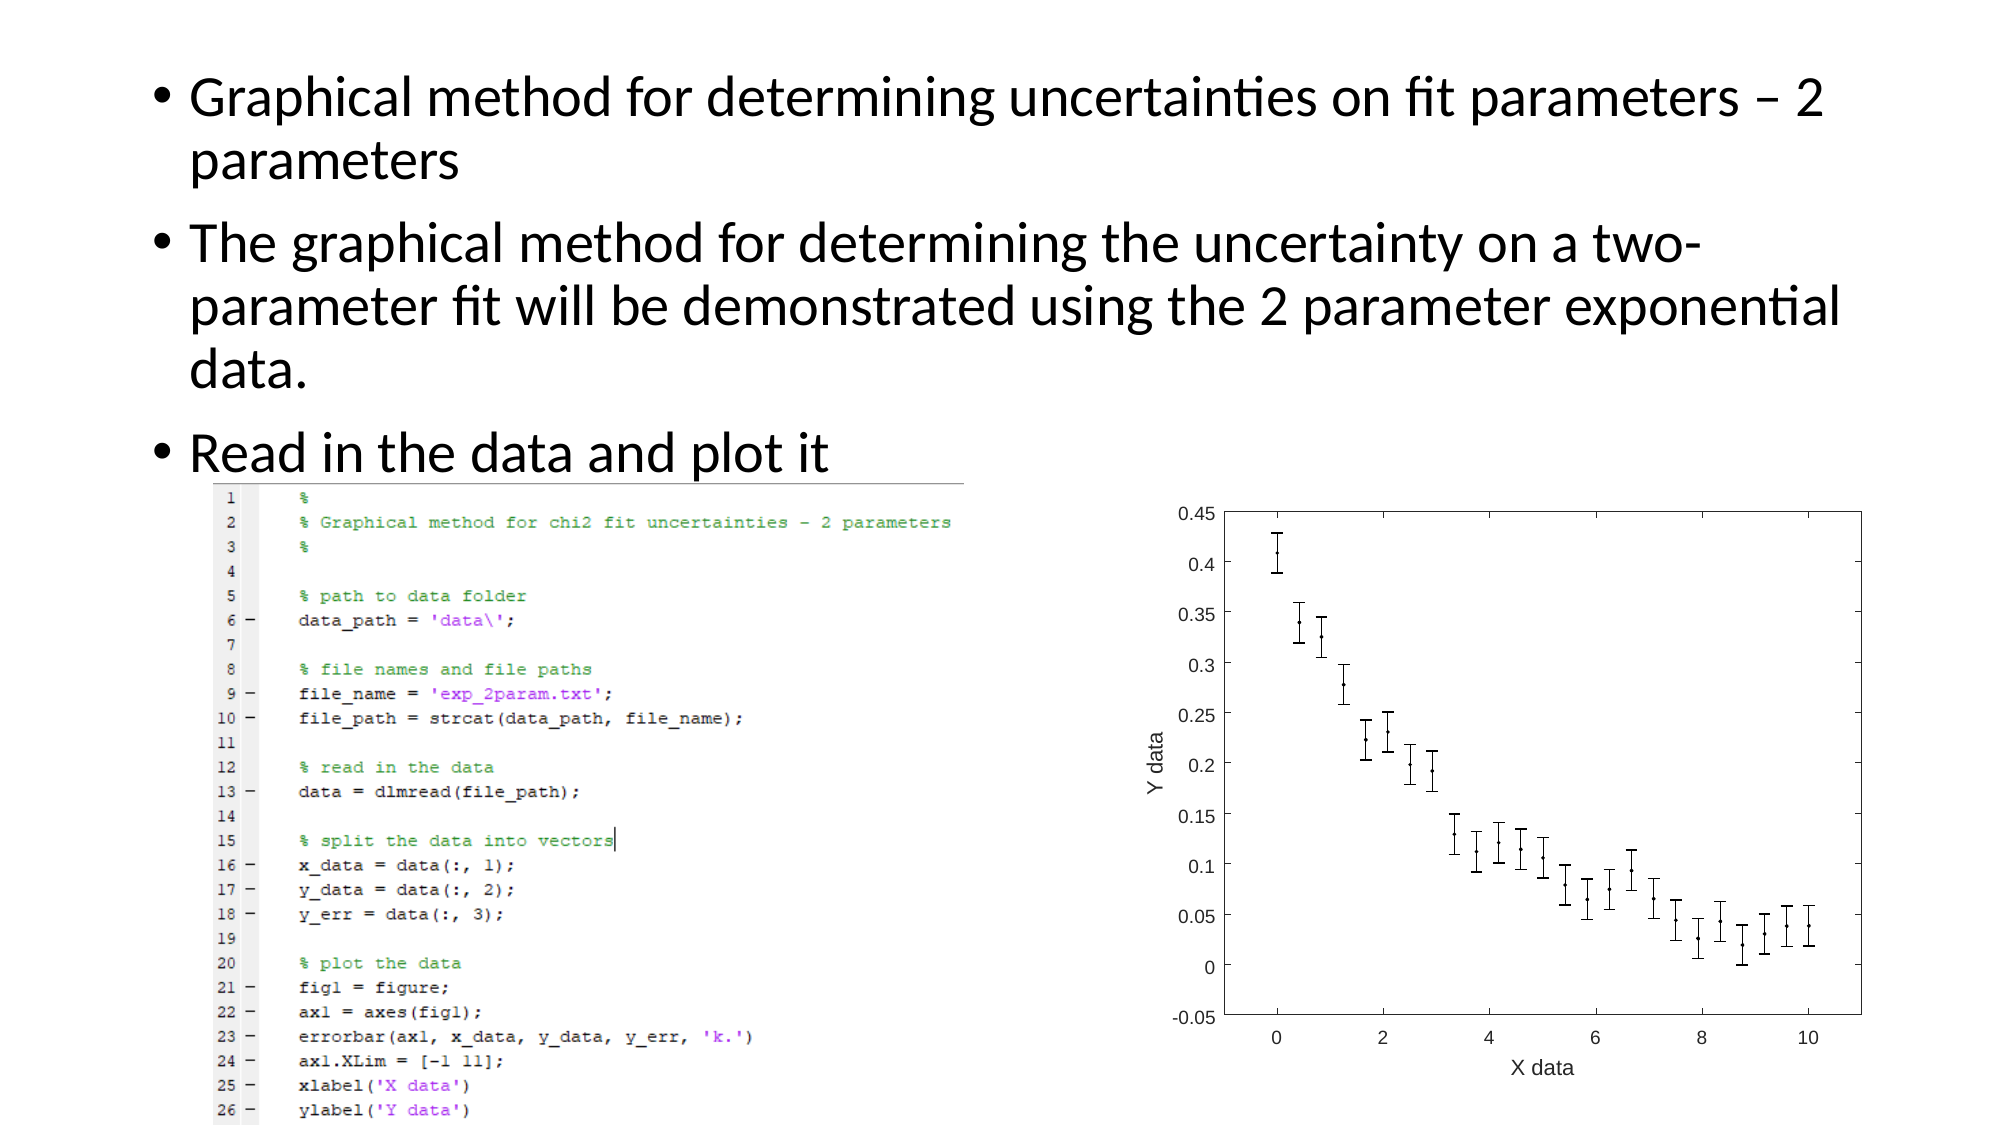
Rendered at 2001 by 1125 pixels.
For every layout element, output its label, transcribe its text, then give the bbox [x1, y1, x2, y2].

list Graphical method for determining uncertainties on fit parameters – 2 parameters The graphical method for determining the uncertainty on a two-parameter fit will be demonstrated using the 2 parameter exponential data. Read in the data and plot it [137, 58, 1861, 1108]
picture [1116, 465, 1939, 1081]
picture [213, 483, 964, 1125]
